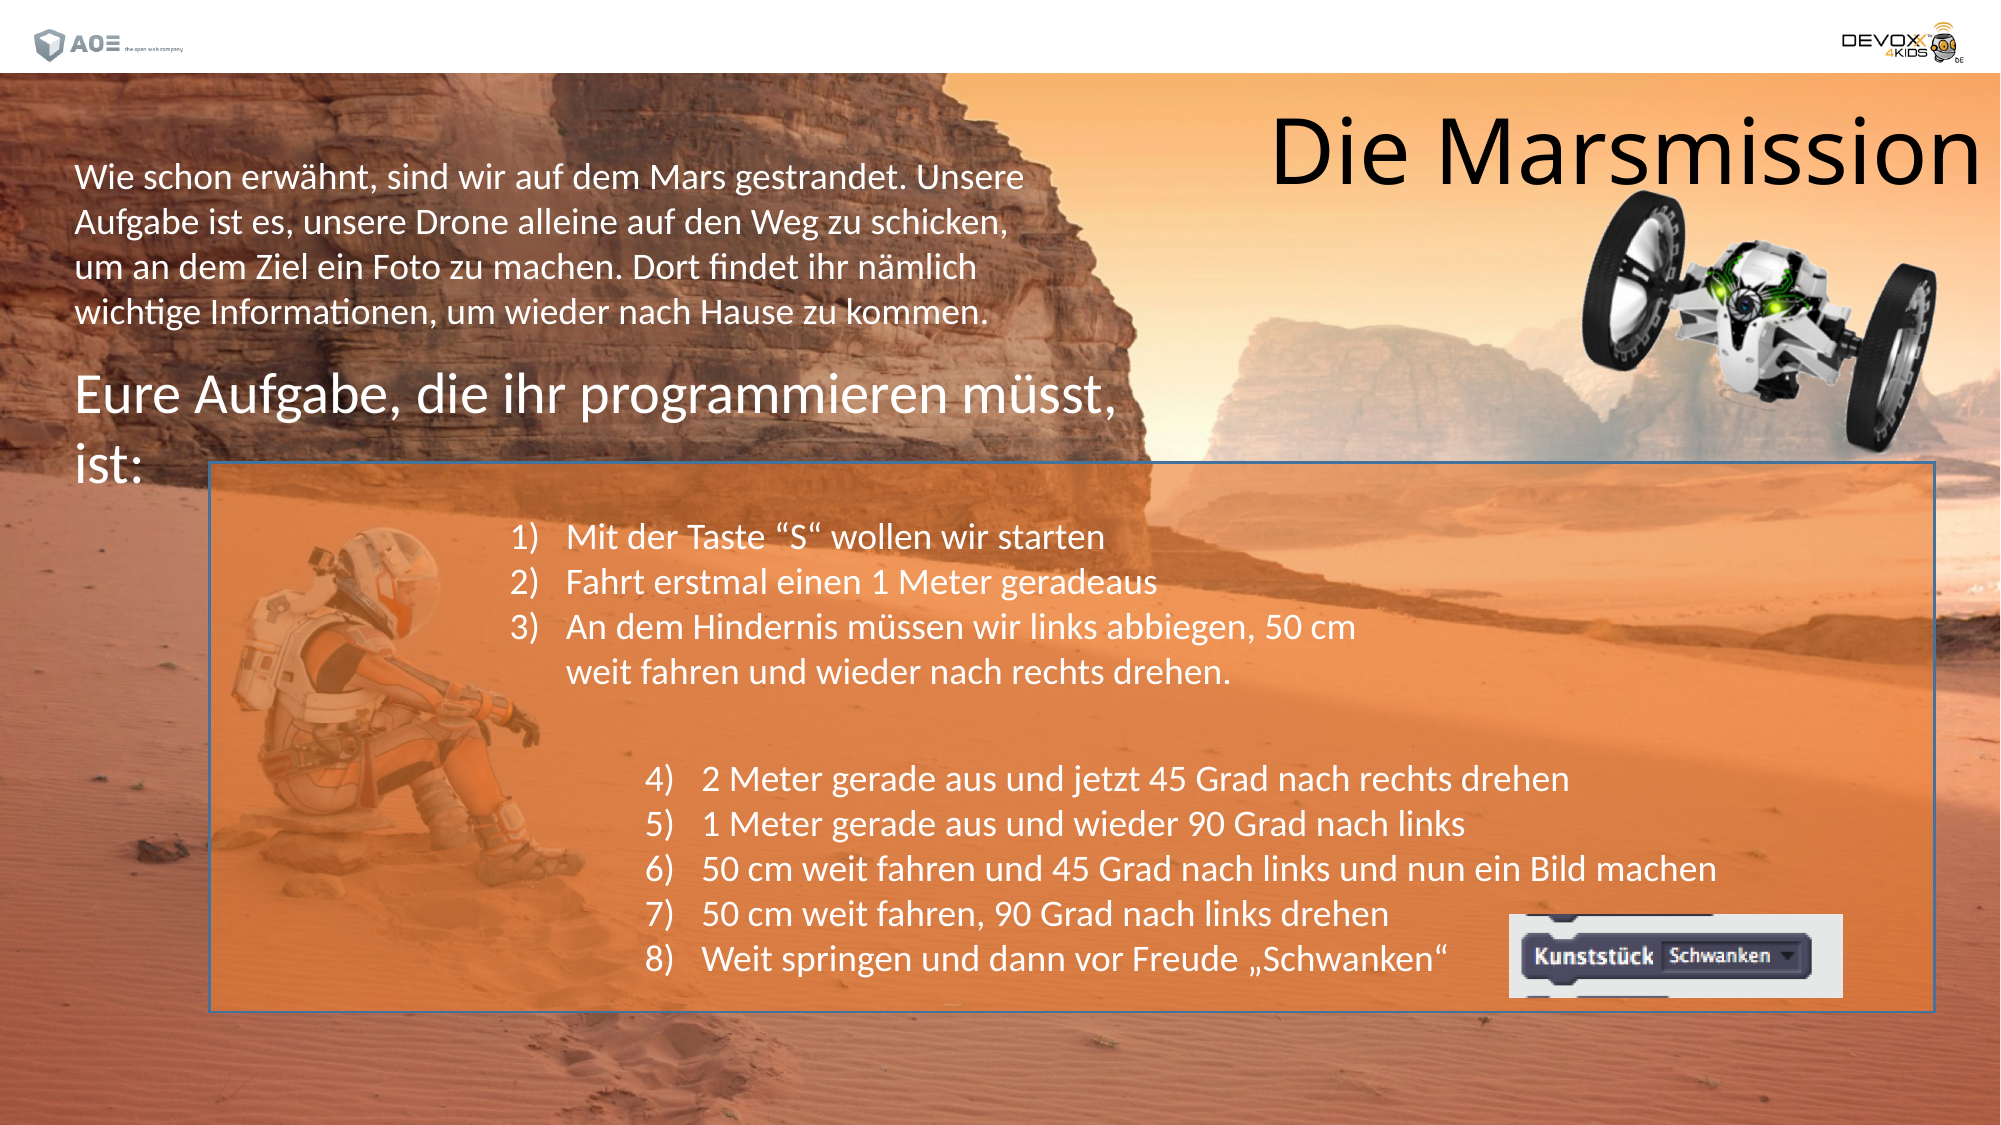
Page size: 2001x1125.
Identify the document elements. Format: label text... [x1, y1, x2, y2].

text_box [208, 461, 1936, 1013]
text_box 2 Meter gerade aus und jetzt 45 Grad nach rechts drehen 1 Meter gerade aus und wieder 90 Grad nach links 50 cm weit fahren und 45 Grad nach links und nun ein Bild machen 50 cm weit fahren, 90 Grad nach links drehen Weit springen und dann vor Freude „Schwanken“ [630, 746, 1843, 1032]
title Die Marsmission [1160, 97, 2000, 315]
picture [0, 20, 2001, 1125]
text_box Eure Aufgabe, die ihr programmieren müsst, ist: [59, 302, 1234, 503]
text_box Wie schon erwähnt, sind wir auf dem Mars gestrandet. Unsere Aufgabe ist es, unsere Drone alleine auf den Weg zu schicken, um an dem Ziel ein Foto zu machen. Dort findet ihr nämlich wichtige Informationen, um wieder nach Hause zu kommen. [59, 144, 1067, 302]
text_box Mit der Taste “S“ wollen wir starten Fahrt erstmal einen 1 Meter geradeaus An dem Hindernis müssen wir links abbiegen, 50 cm weit fahren und wieder nach rechts drehen. [494, 504, 1430, 700]
